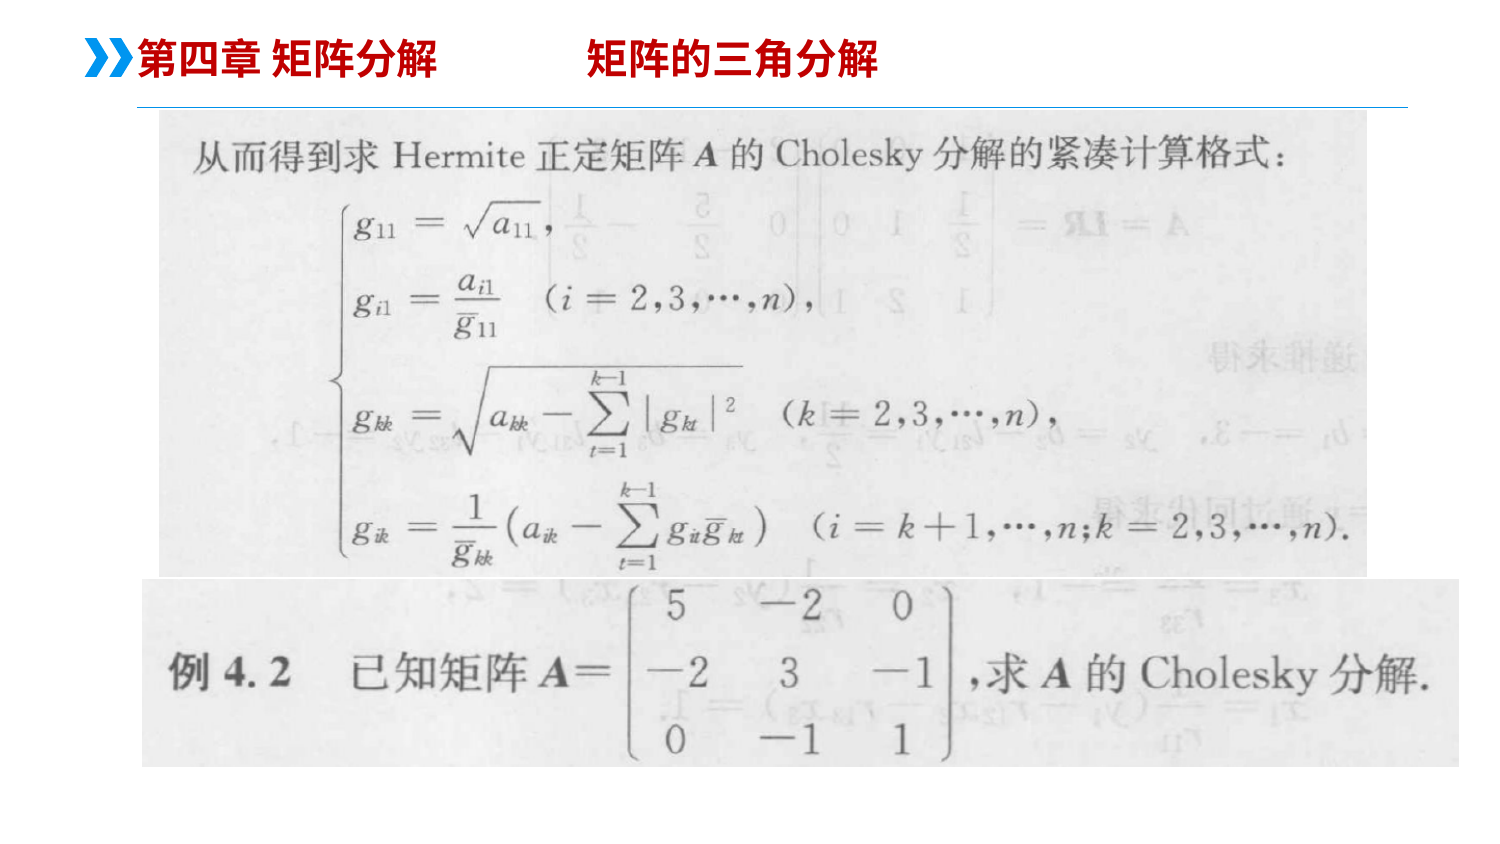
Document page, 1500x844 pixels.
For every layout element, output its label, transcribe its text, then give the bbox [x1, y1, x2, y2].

picture [159, 109, 1367, 577]
text_box [107, 36, 135, 79]
text_box [82, 36, 111, 79]
picture [141, 579, 1459, 767]
text_box 第四章 矩阵分解 矩阵的三角分解 [136, 26, 1337, 90]
